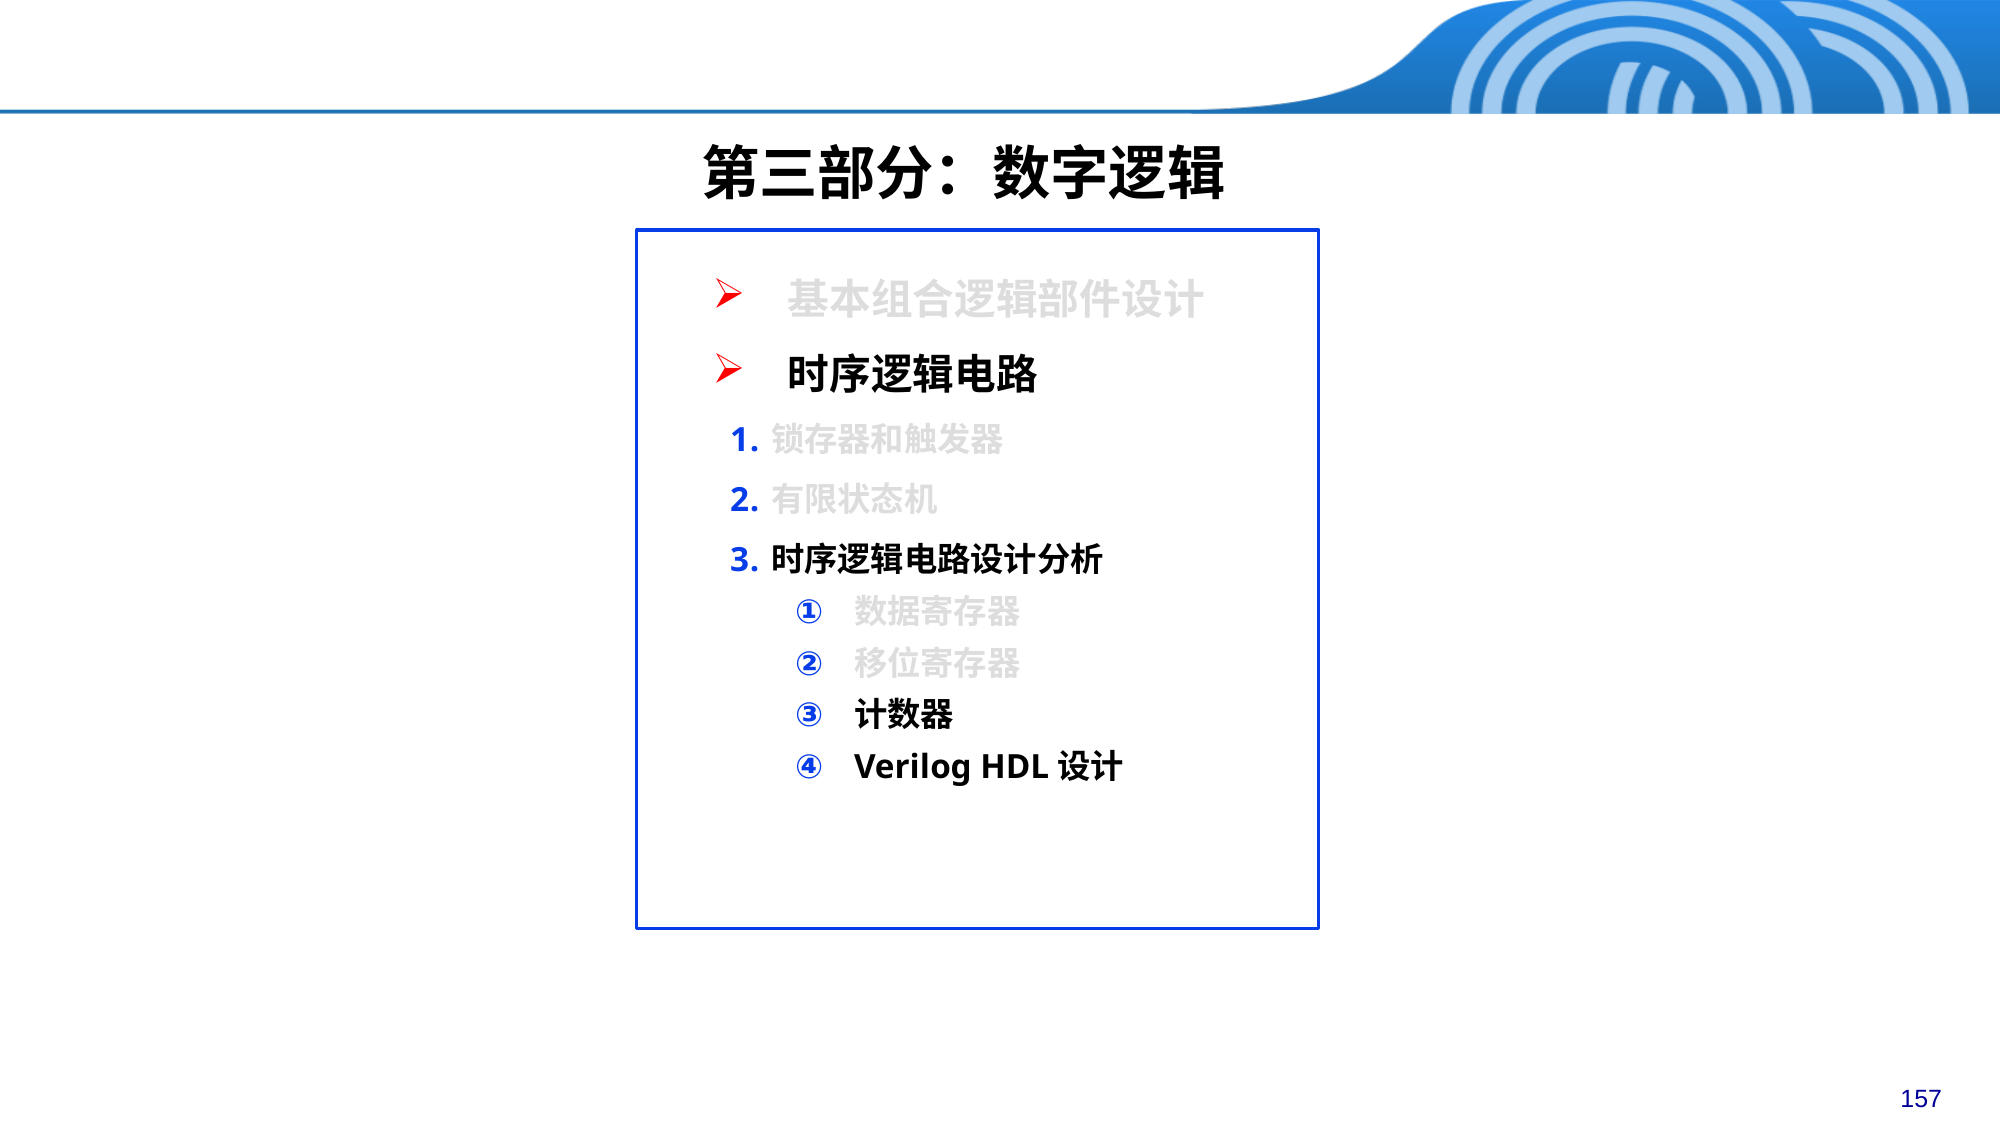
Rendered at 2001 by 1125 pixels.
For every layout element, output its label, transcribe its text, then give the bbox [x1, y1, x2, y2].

text_box [636, 230, 1319, 929]
text_box 基本组合逻辑部件设计 时序逻辑电路 锁存器和触发器 有限状态机 时序逻辑电路设计分析 数据寄存器 移位寄存器 计数器 Verilog HDL设计 [704, 231, 1370, 1094]
picture [0, 0, 2000, 114]
text_box 第三部分：数字逻辑 [607, 138, 1319, 209]
